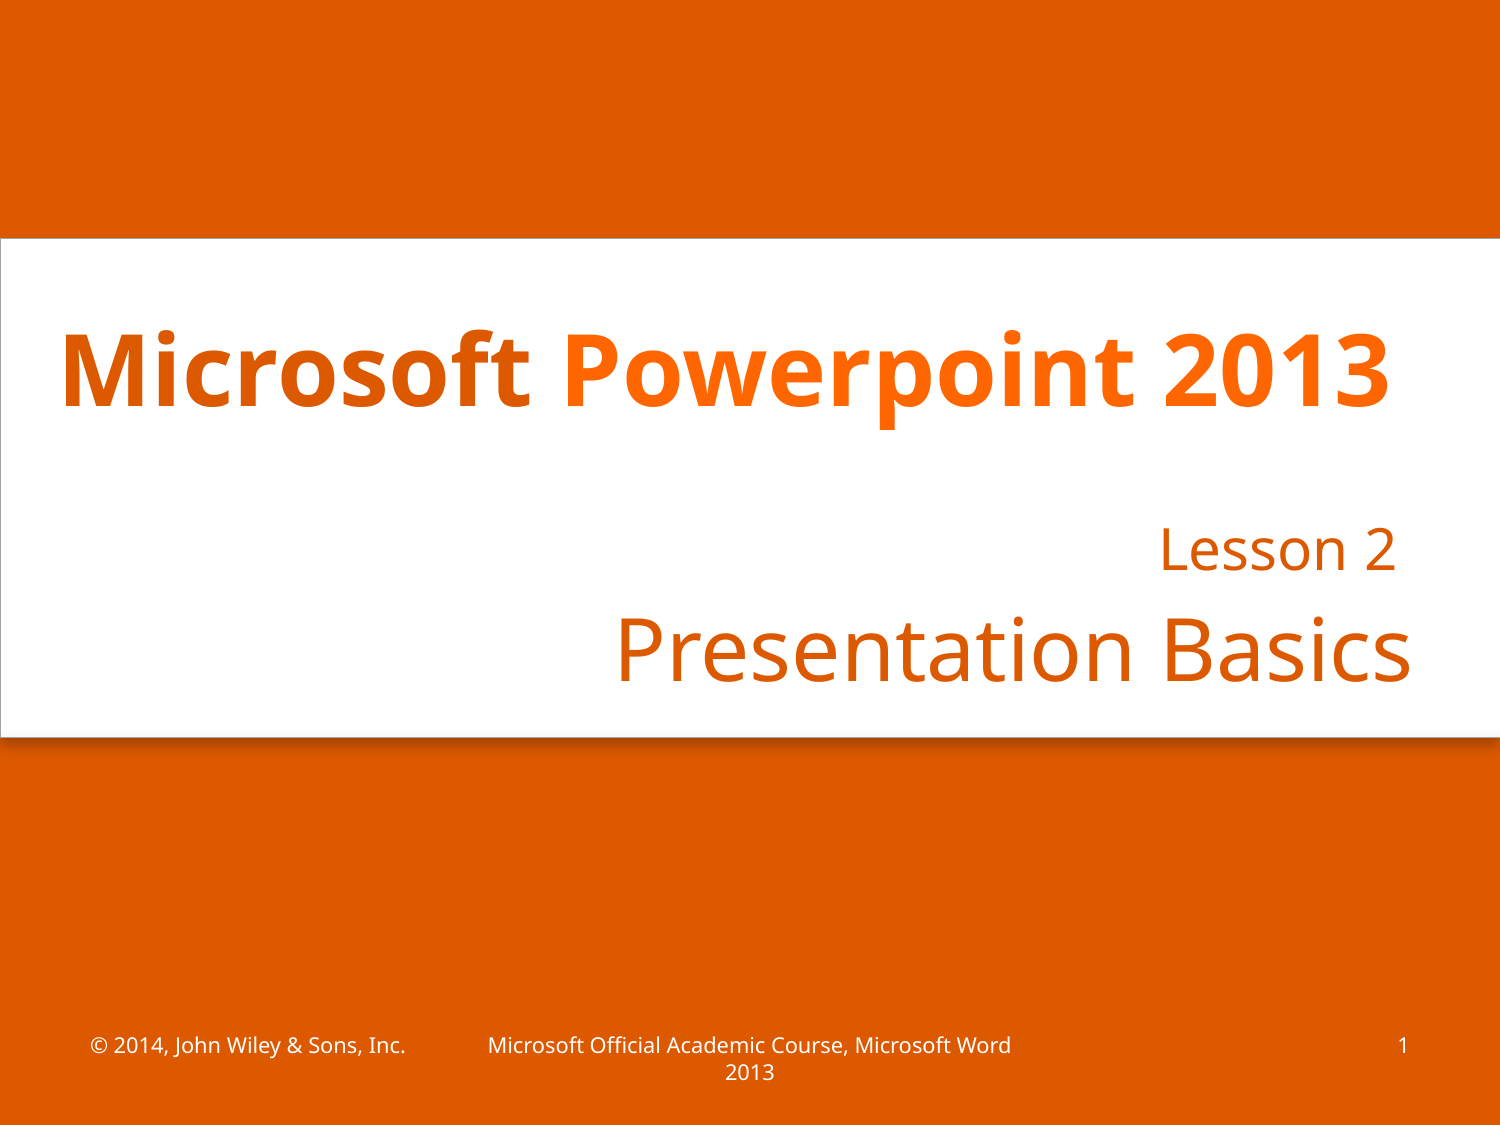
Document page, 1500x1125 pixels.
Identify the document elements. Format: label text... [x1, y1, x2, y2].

text_box [65, 247, 1435, 728]
slide_number © 2014, John Wiley & Sons, Inc. [74, 1024, 426, 1103]
title Presentation Basics [20, 558, 1422, 707]
slide_number 1 [1074, 1024, 1426, 1103]
text_box Microsoft Powerpoint 2013 [24, 299, 1425, 448]
text_box [0, 235, 1500, 741]
list Lesson 2 [50, 512, 1413, 588]
footer Microsoft Official Academic Course, Microsoft Word 2013 [449, 1024, 1051, 1103]
